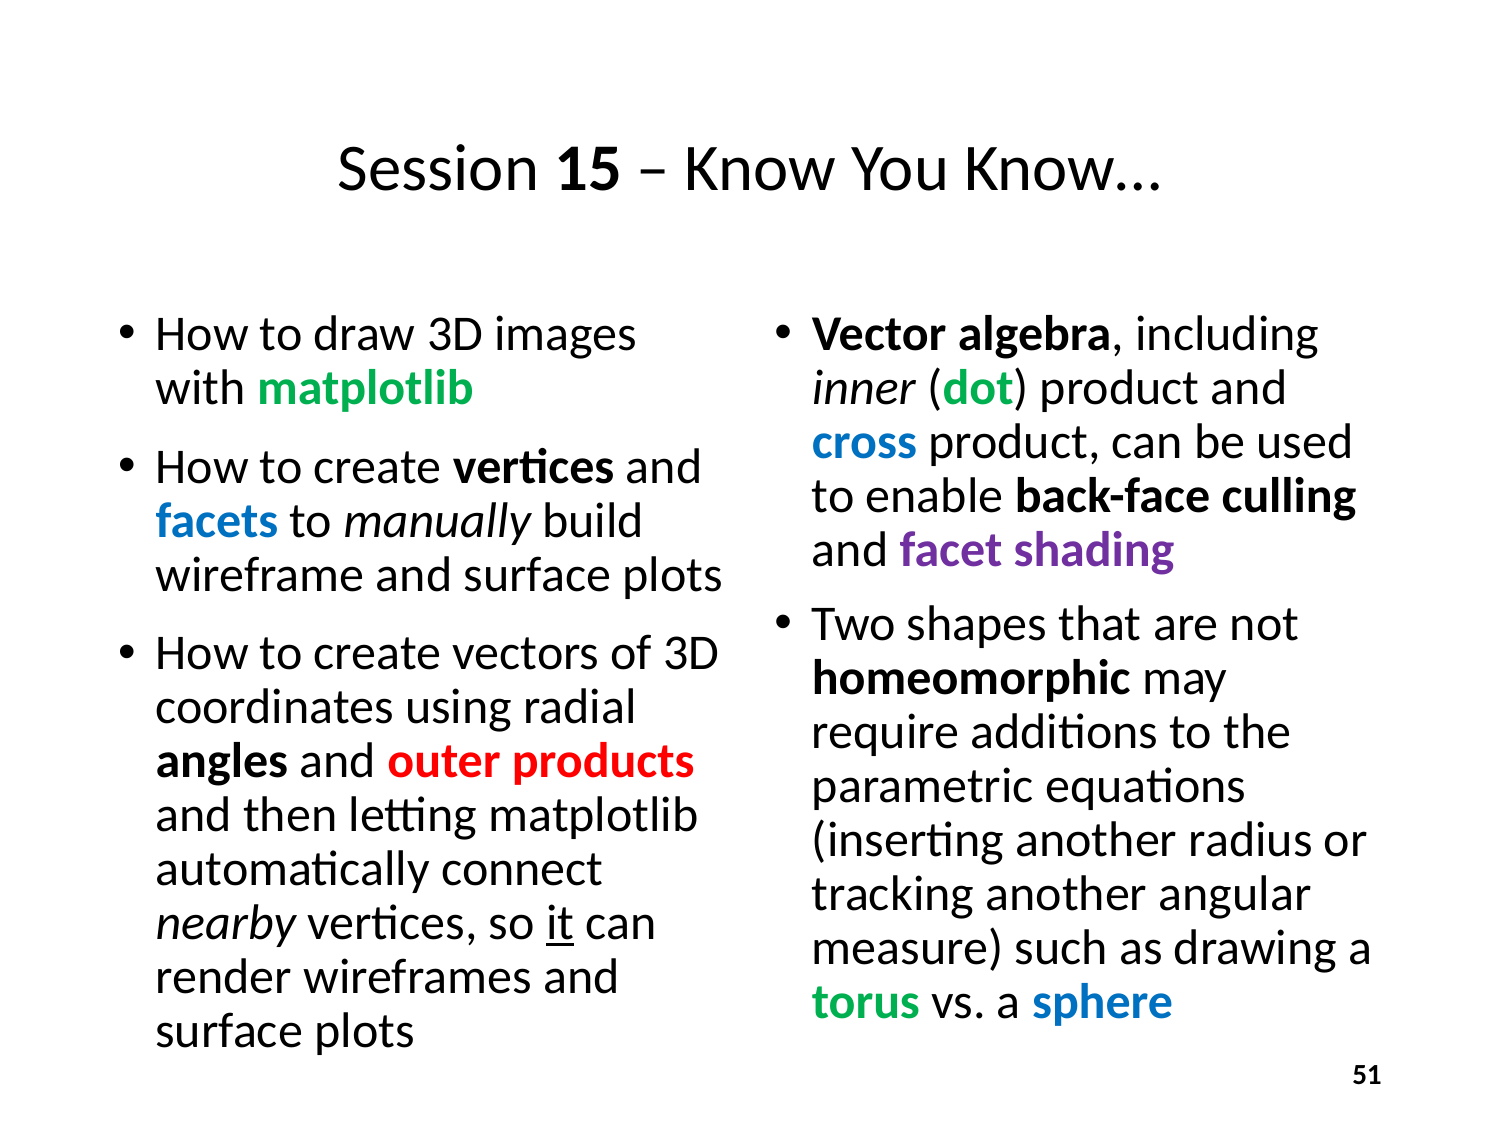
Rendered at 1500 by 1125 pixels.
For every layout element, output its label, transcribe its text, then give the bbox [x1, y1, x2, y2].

slide_number 51 [1059, 1042, 1397, 1103]
list How to draw 3D images with matplotlib How to create vertices and facets to manually build wireframe and surface plots How to create vectors of 3D coordinates using radial angles and outer products and then letting matplotlib automatically connect nearby vertices, so it can render wireframes and surface plots [103, 299, 741, 1014]
list Vector algebra, including inner (dot) product and cross product, can be used to enable back-face culling and facet shading Two shapes that are not homeomorphic may require additions to the parametric equations (inserting another radius or tracking another angular measure) such as drawing a torus vs. a sphere [759, 299, 843, 1014]
text_box [843, 299, 1423, 1014]
title Session 15 – Know You Know… [103, 59, 1397, 278]
